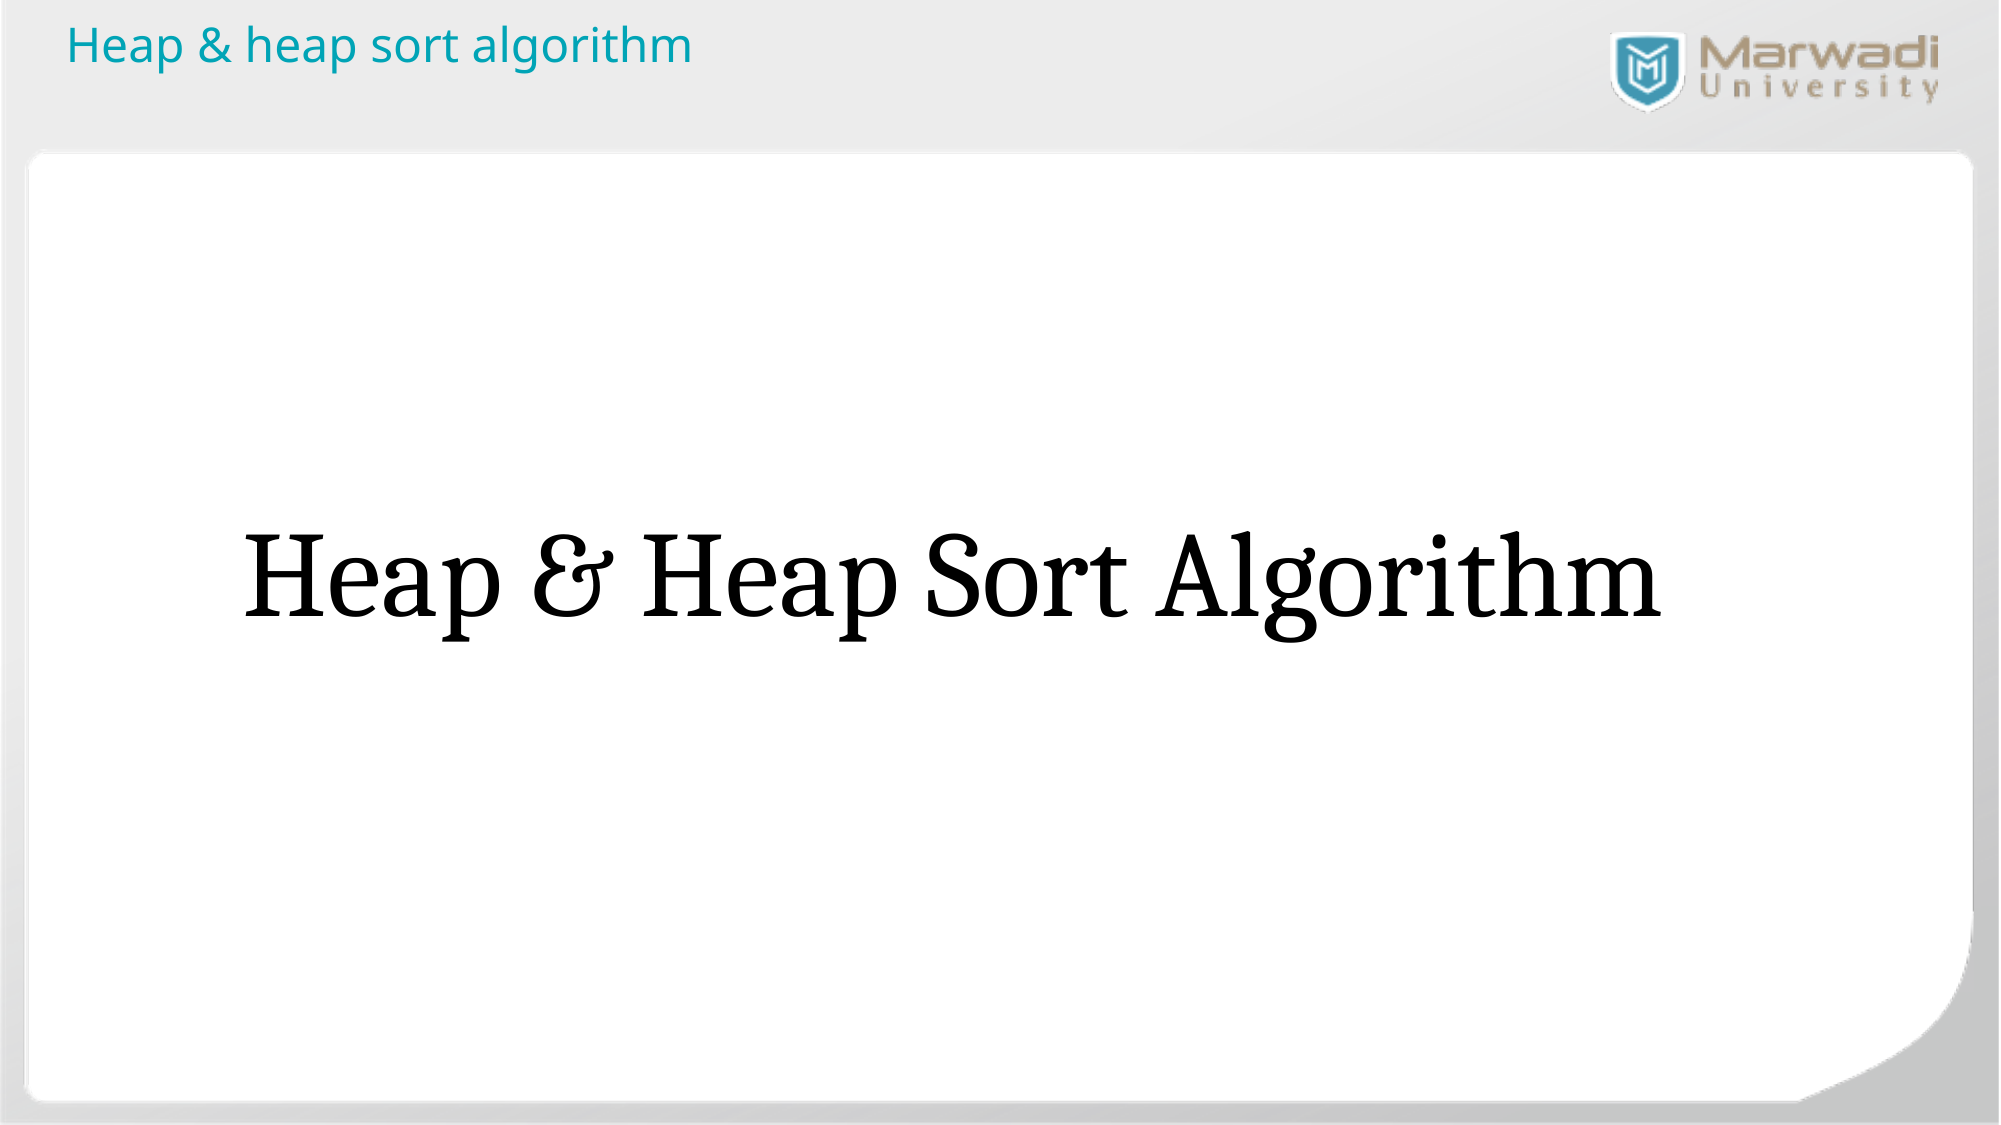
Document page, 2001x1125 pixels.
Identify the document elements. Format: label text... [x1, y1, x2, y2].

picture [0, 0, 1999, 1125]
text_box Heap & heap sort algorithm [51, 0, 1449, 94]
title Heap & Heap Sort Algorithm [228, 467, 1772, 658]
